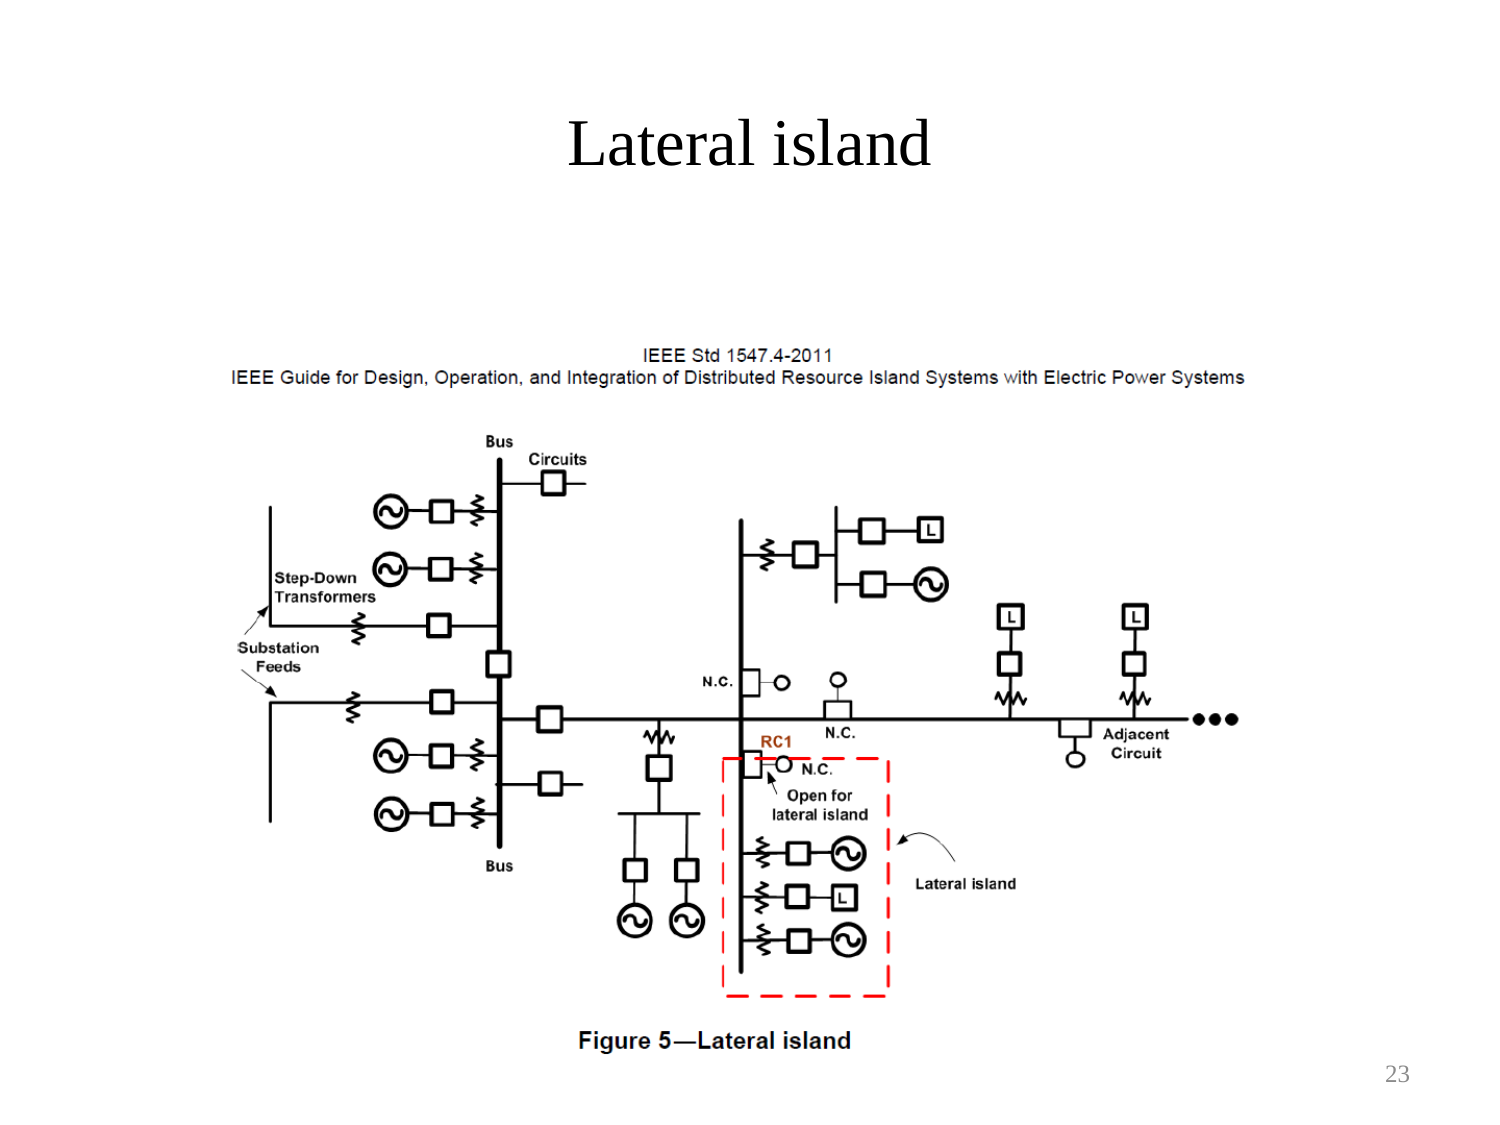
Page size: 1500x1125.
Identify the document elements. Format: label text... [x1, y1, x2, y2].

title Lateral island [75, 45, 1425, 233]
picture [224, 337, 1252, 1079]
slide_number 23 [1074, 1042, 1425, 1103]
